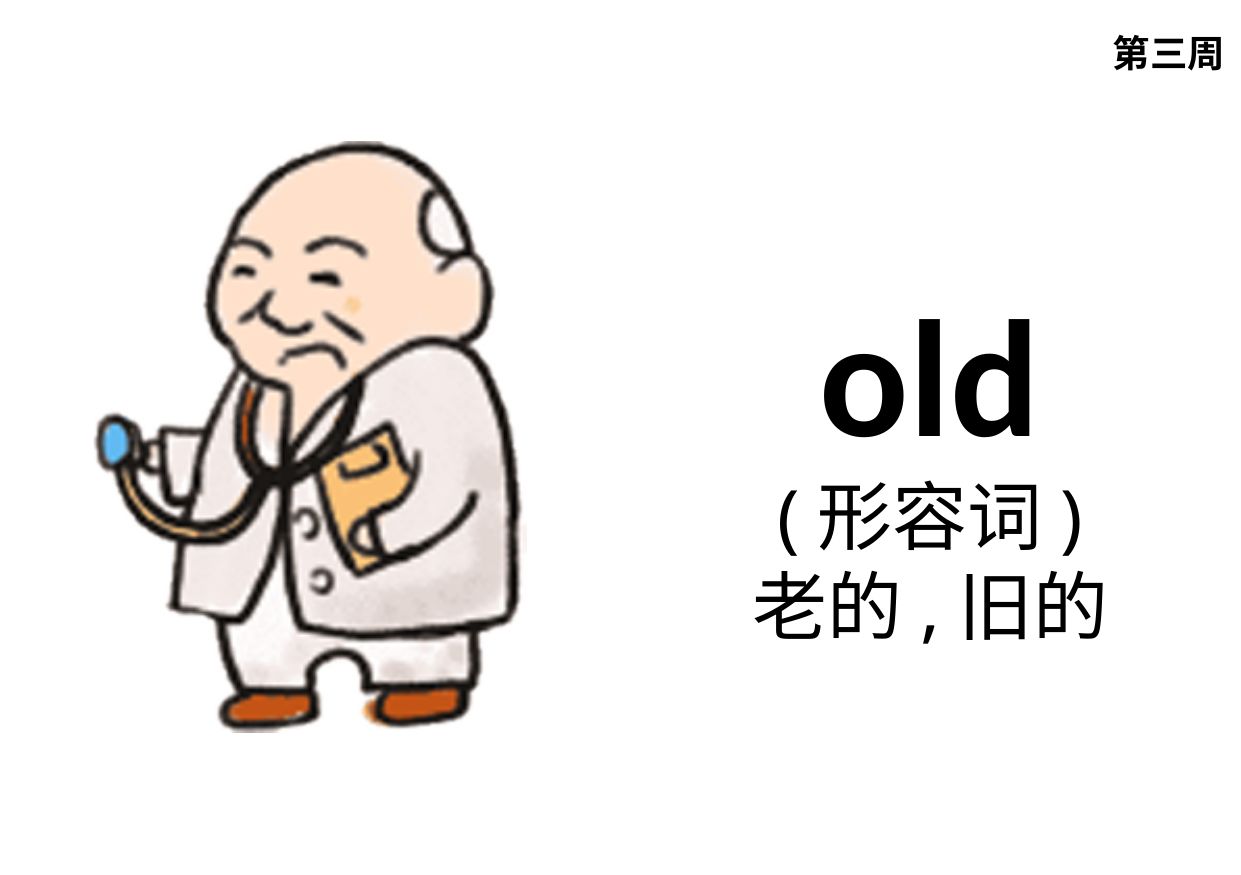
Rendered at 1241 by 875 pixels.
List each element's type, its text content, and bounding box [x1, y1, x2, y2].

picture [93, 140, 527, 734]
text_box old (形容词) 老的,旧的 [620, 0, 1241, 874]
